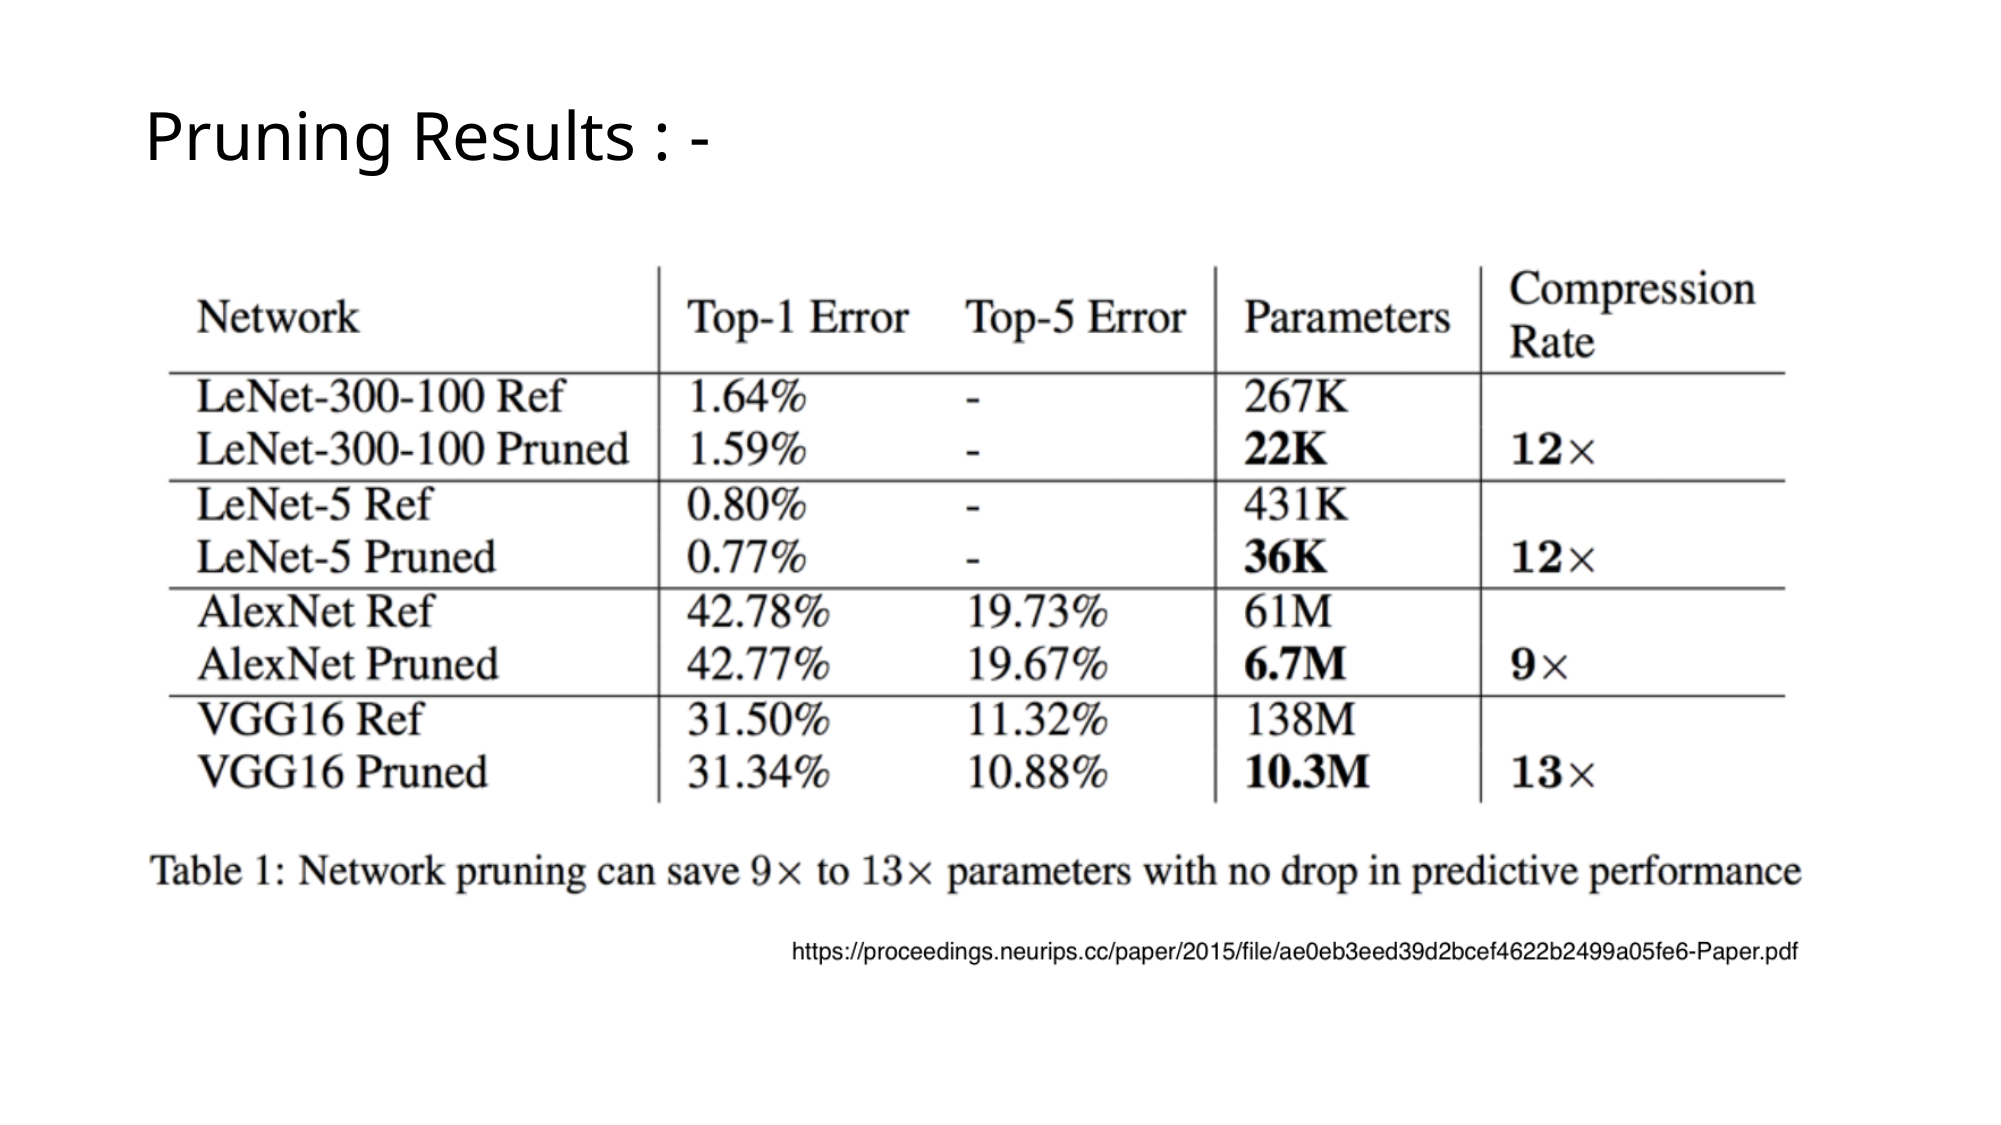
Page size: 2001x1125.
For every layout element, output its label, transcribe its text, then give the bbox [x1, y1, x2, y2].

text_box Pruning Results : - [129, 86, 1687, 182]
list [128, 249, 1829, 977]
